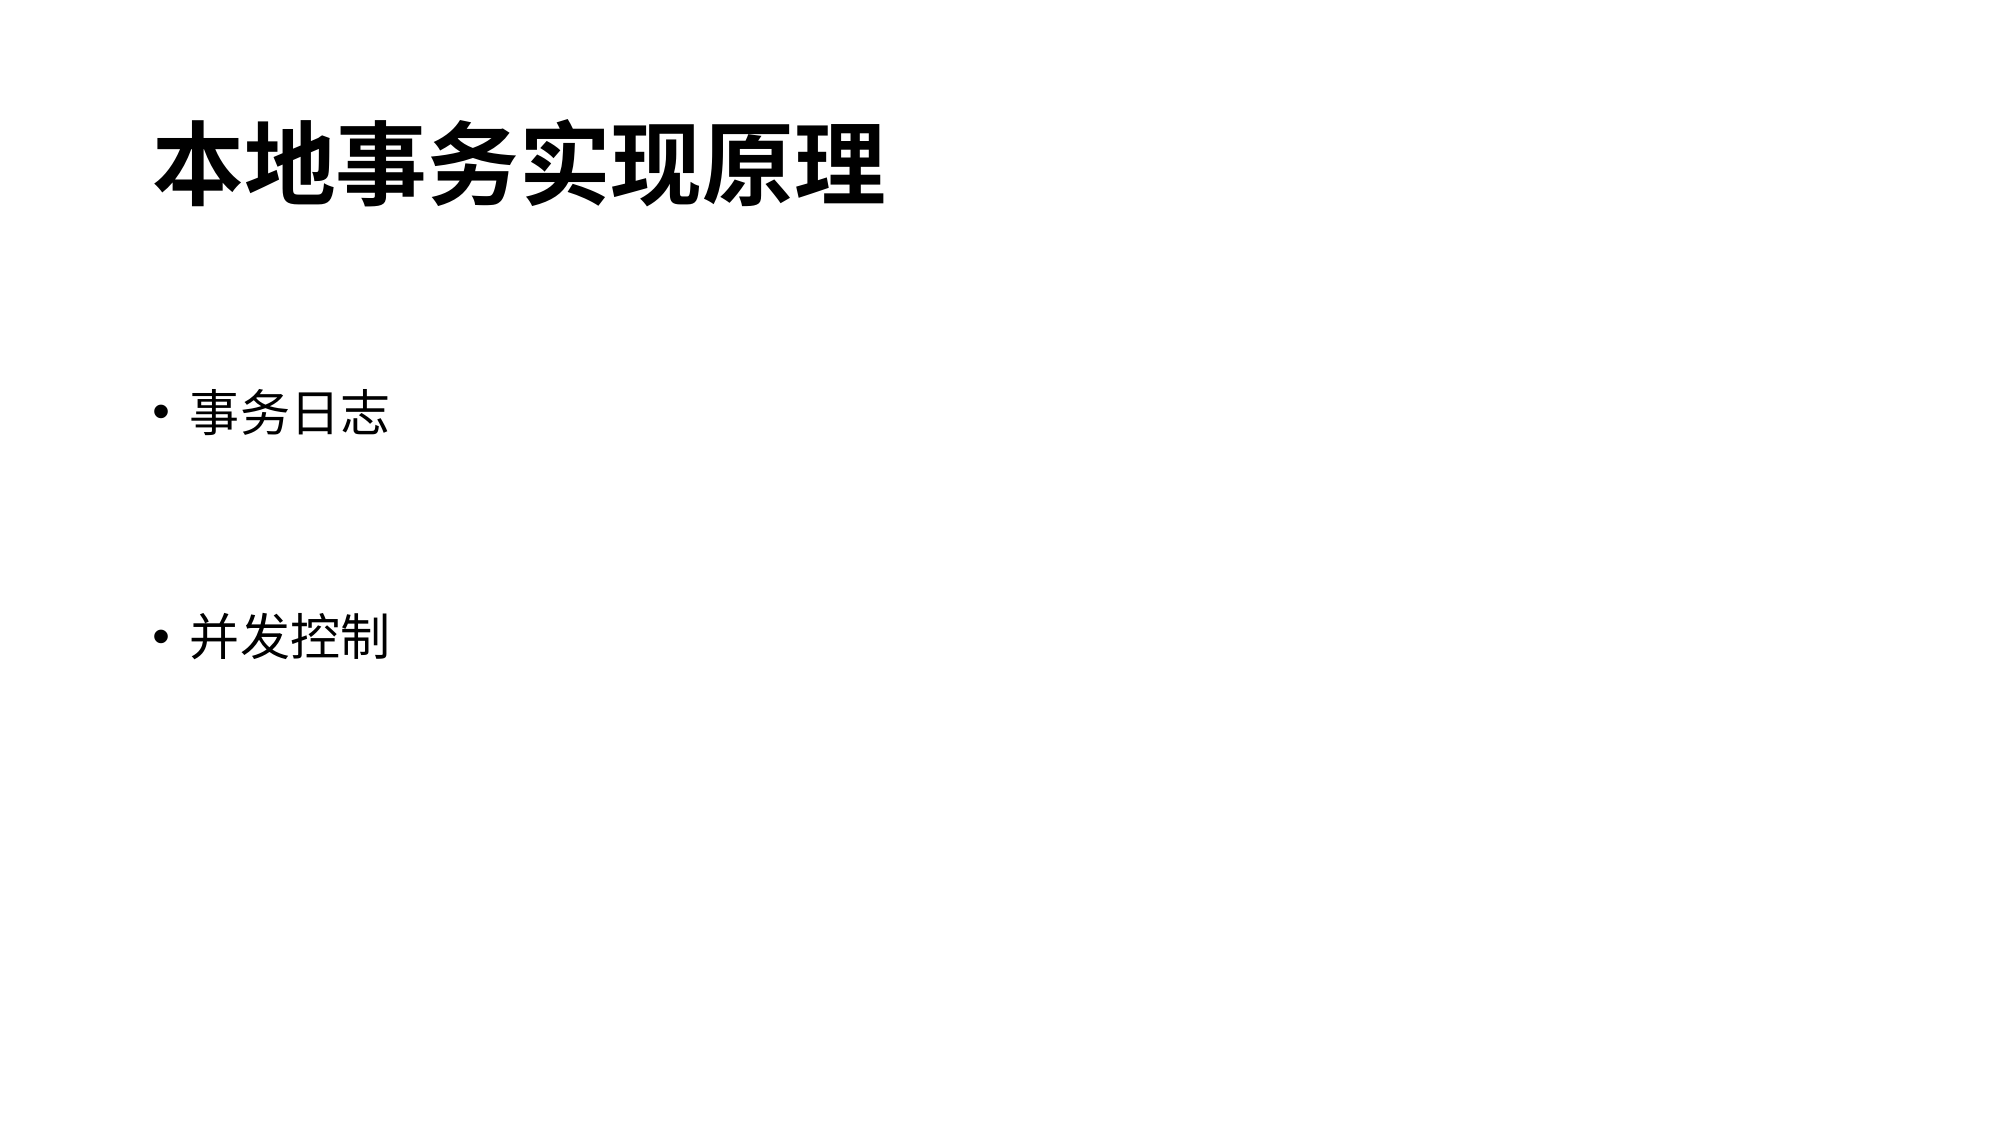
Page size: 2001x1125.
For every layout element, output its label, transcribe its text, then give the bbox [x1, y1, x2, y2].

list 事务日志 并发控制 [137, 299, 1863, 1014]
title 本地事务实现原理 [137, 59, 1863, 278]
